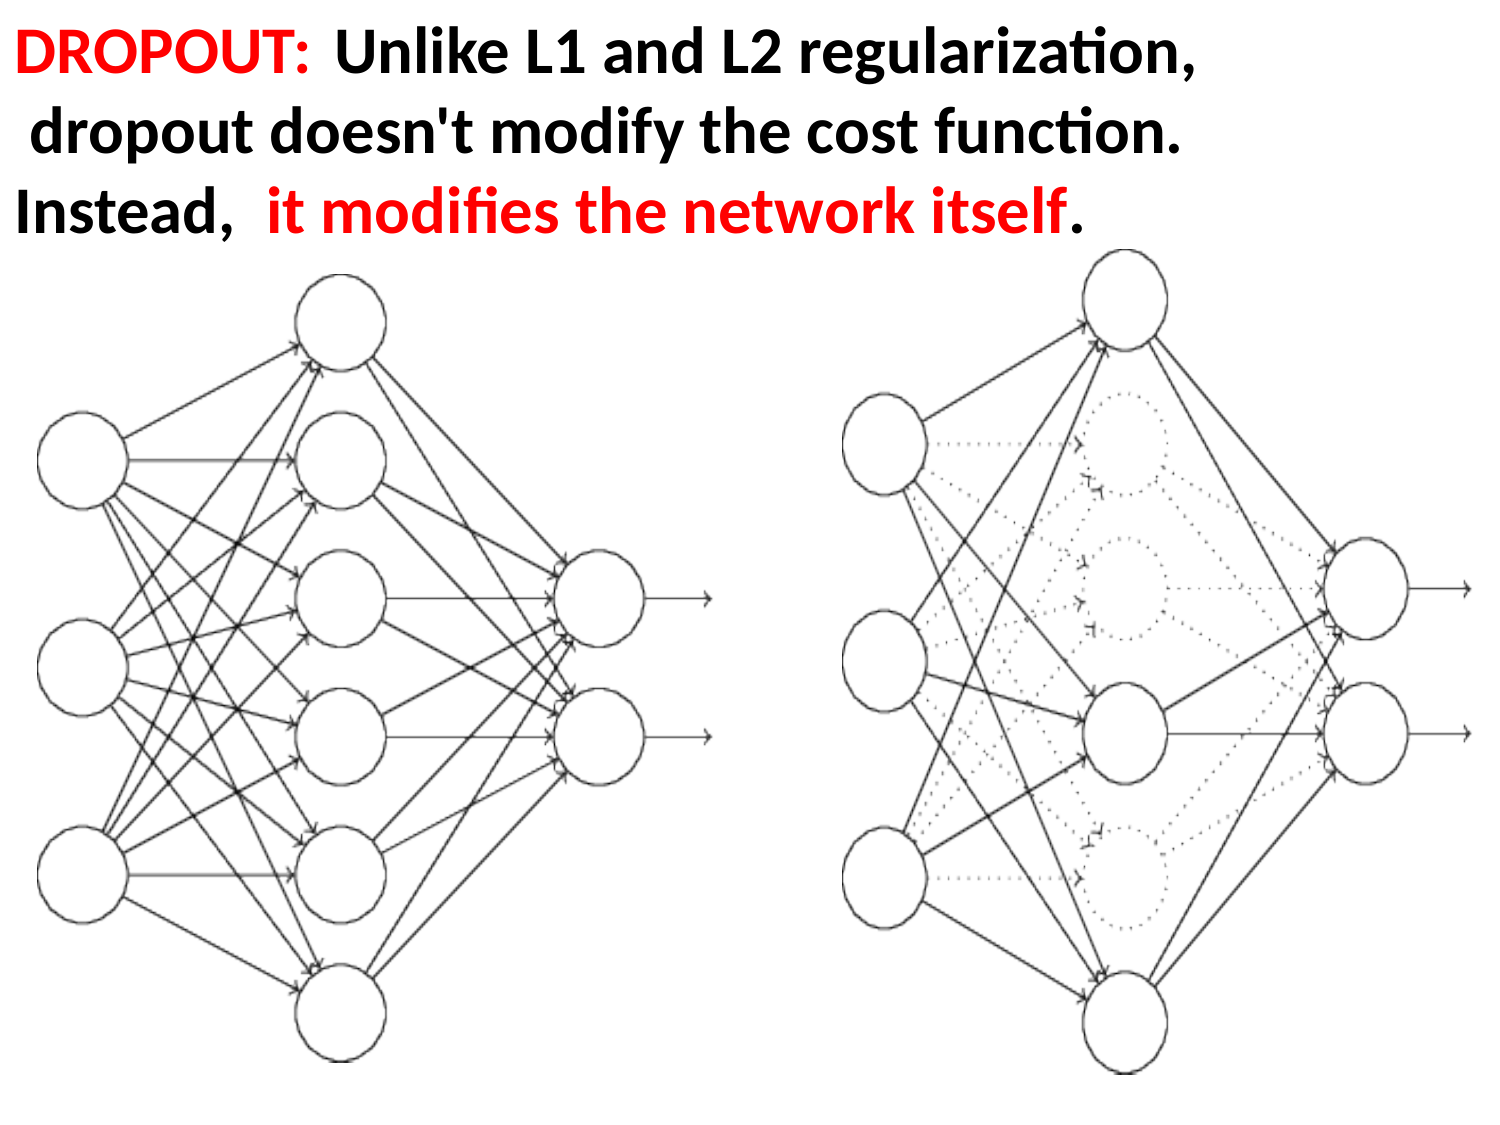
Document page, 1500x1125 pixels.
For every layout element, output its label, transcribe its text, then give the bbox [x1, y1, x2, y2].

text_box DROPOUT: Unlike L1 and L2 regularization, dropout doesn't modify the cost function. Instead, it modifies the network itself. [0, 0, 1500, 255]
picture [841, 249, 1500, 1076]
picture [37, 274, 744, 1063]
